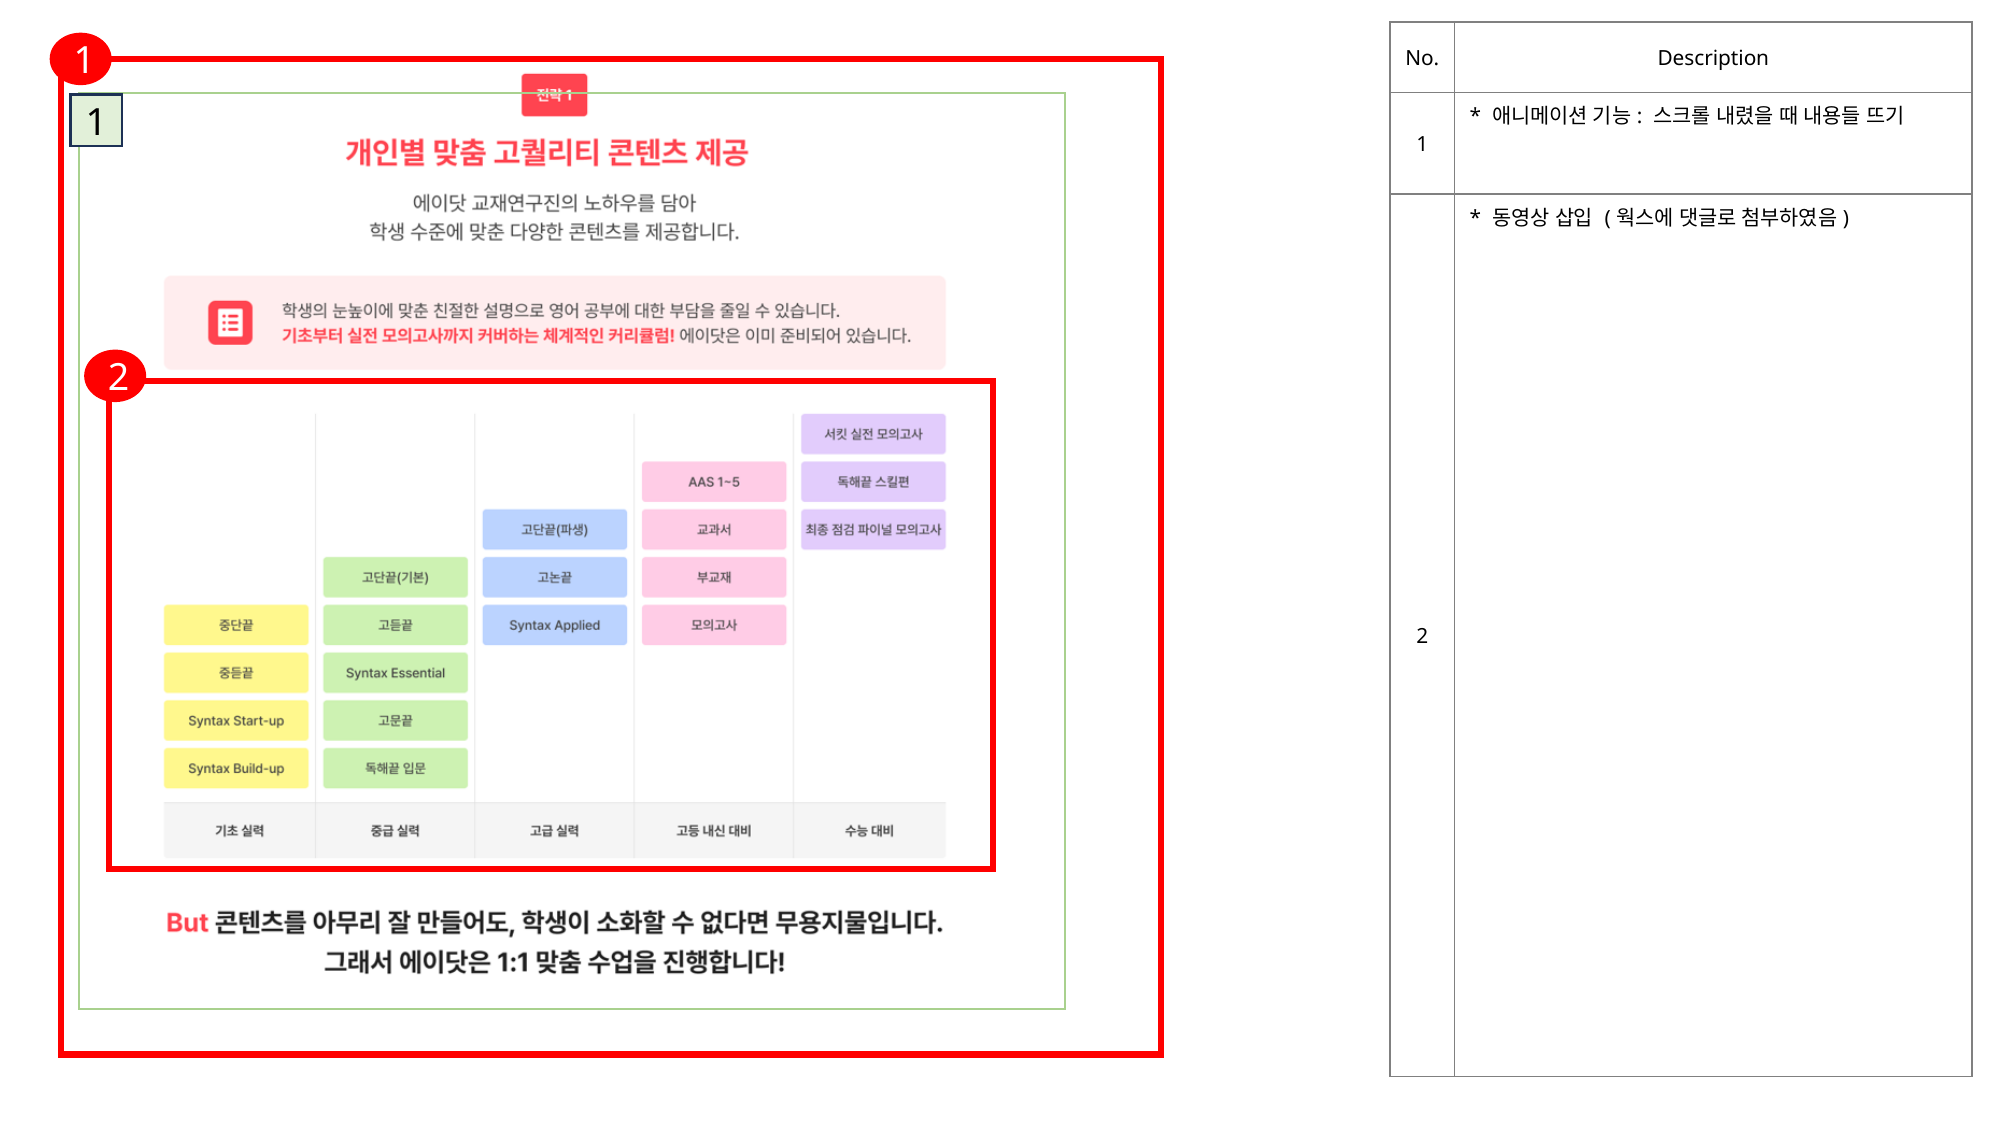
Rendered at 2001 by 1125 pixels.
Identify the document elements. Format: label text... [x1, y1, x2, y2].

table_cell * 애니메이션 기능: 스크롤 내렸을 때 내용들 뜨기 [1455, 93, 1971, 193]
table_header No. [1391, 23, 1454, 92]
table_cell 2 [1391, 195, 1454, 1076]
table_header Description [1455, 23, 1971, 92]
table_cell 1 [1391, 93, 1454, 193]
picture [18, 17, 1235, 1029]
text_box [60, 1029, 1162, 1056]
table_cell * 동영상 삽입 (웍스에 댓글로 첨부하였음) [1455, 195, 1971, 1076]
